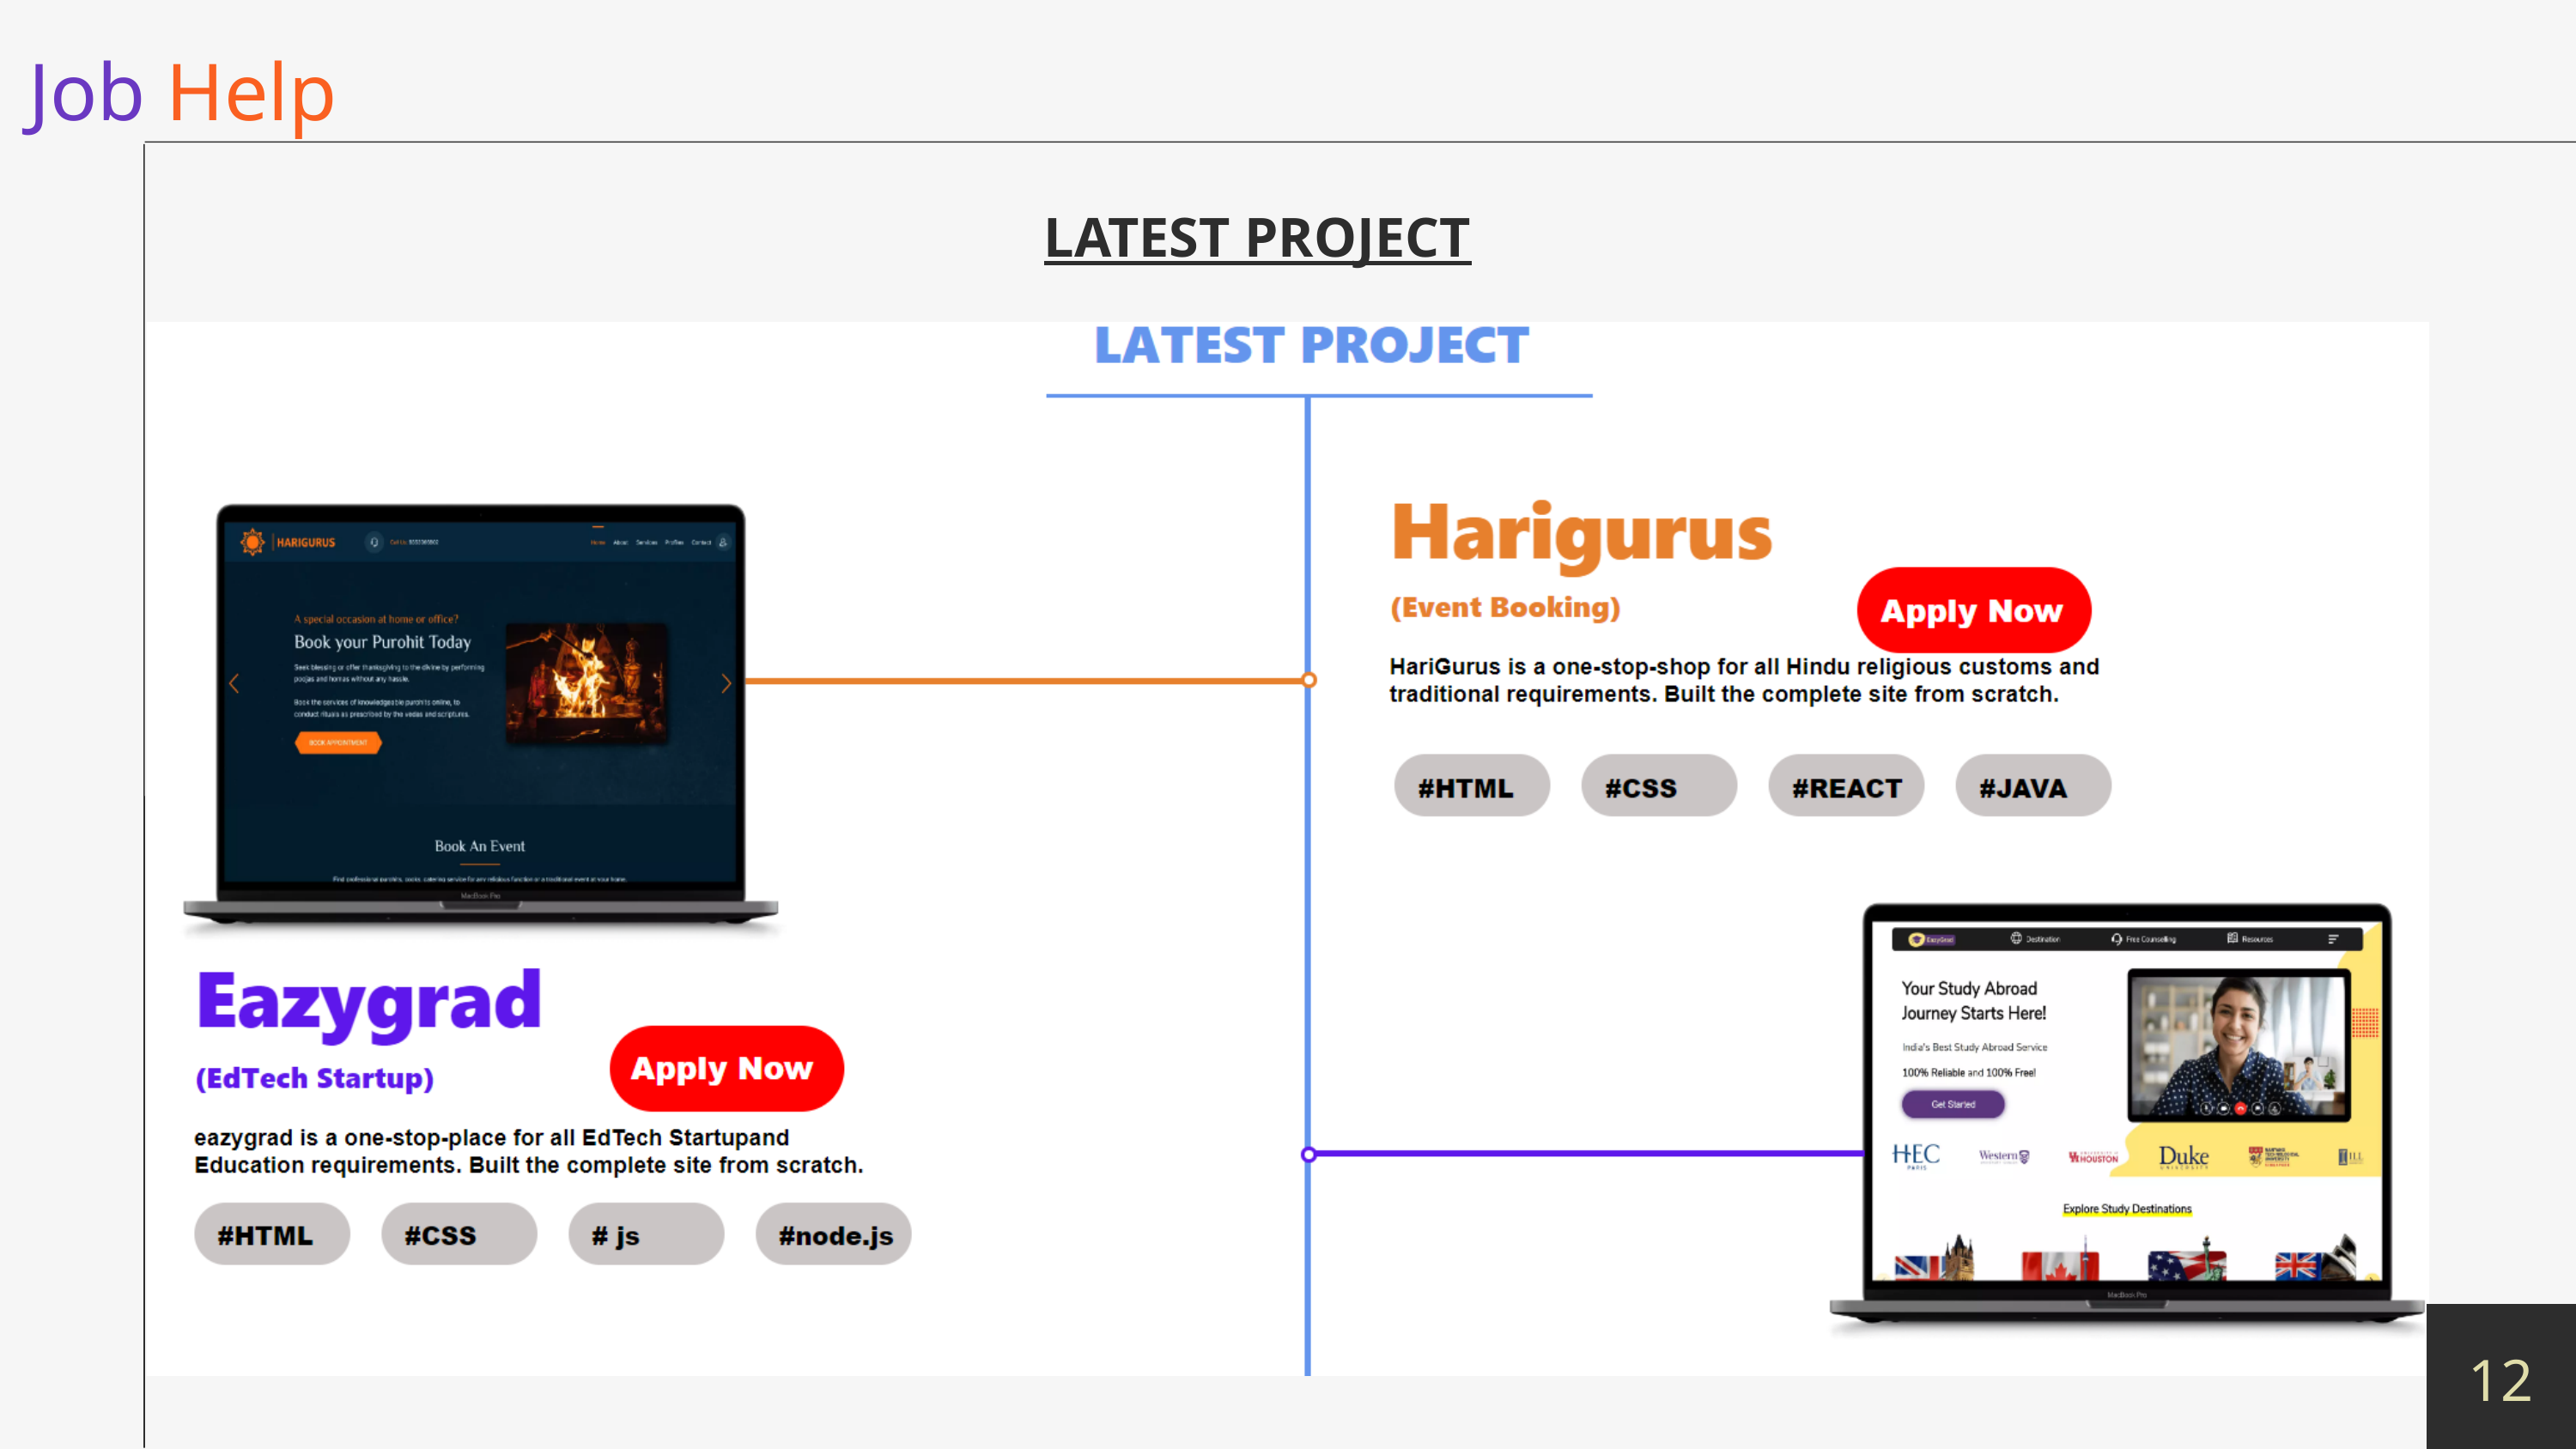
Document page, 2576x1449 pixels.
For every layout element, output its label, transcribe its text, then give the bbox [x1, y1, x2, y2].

text_box LATEST PROJECT [1043, 192, 1592, 269]
text_box Job Help [28, 62, 418, 137]
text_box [2426, 1303, 2576, 1449]
text_box [146, 322, 2430, 1377]
